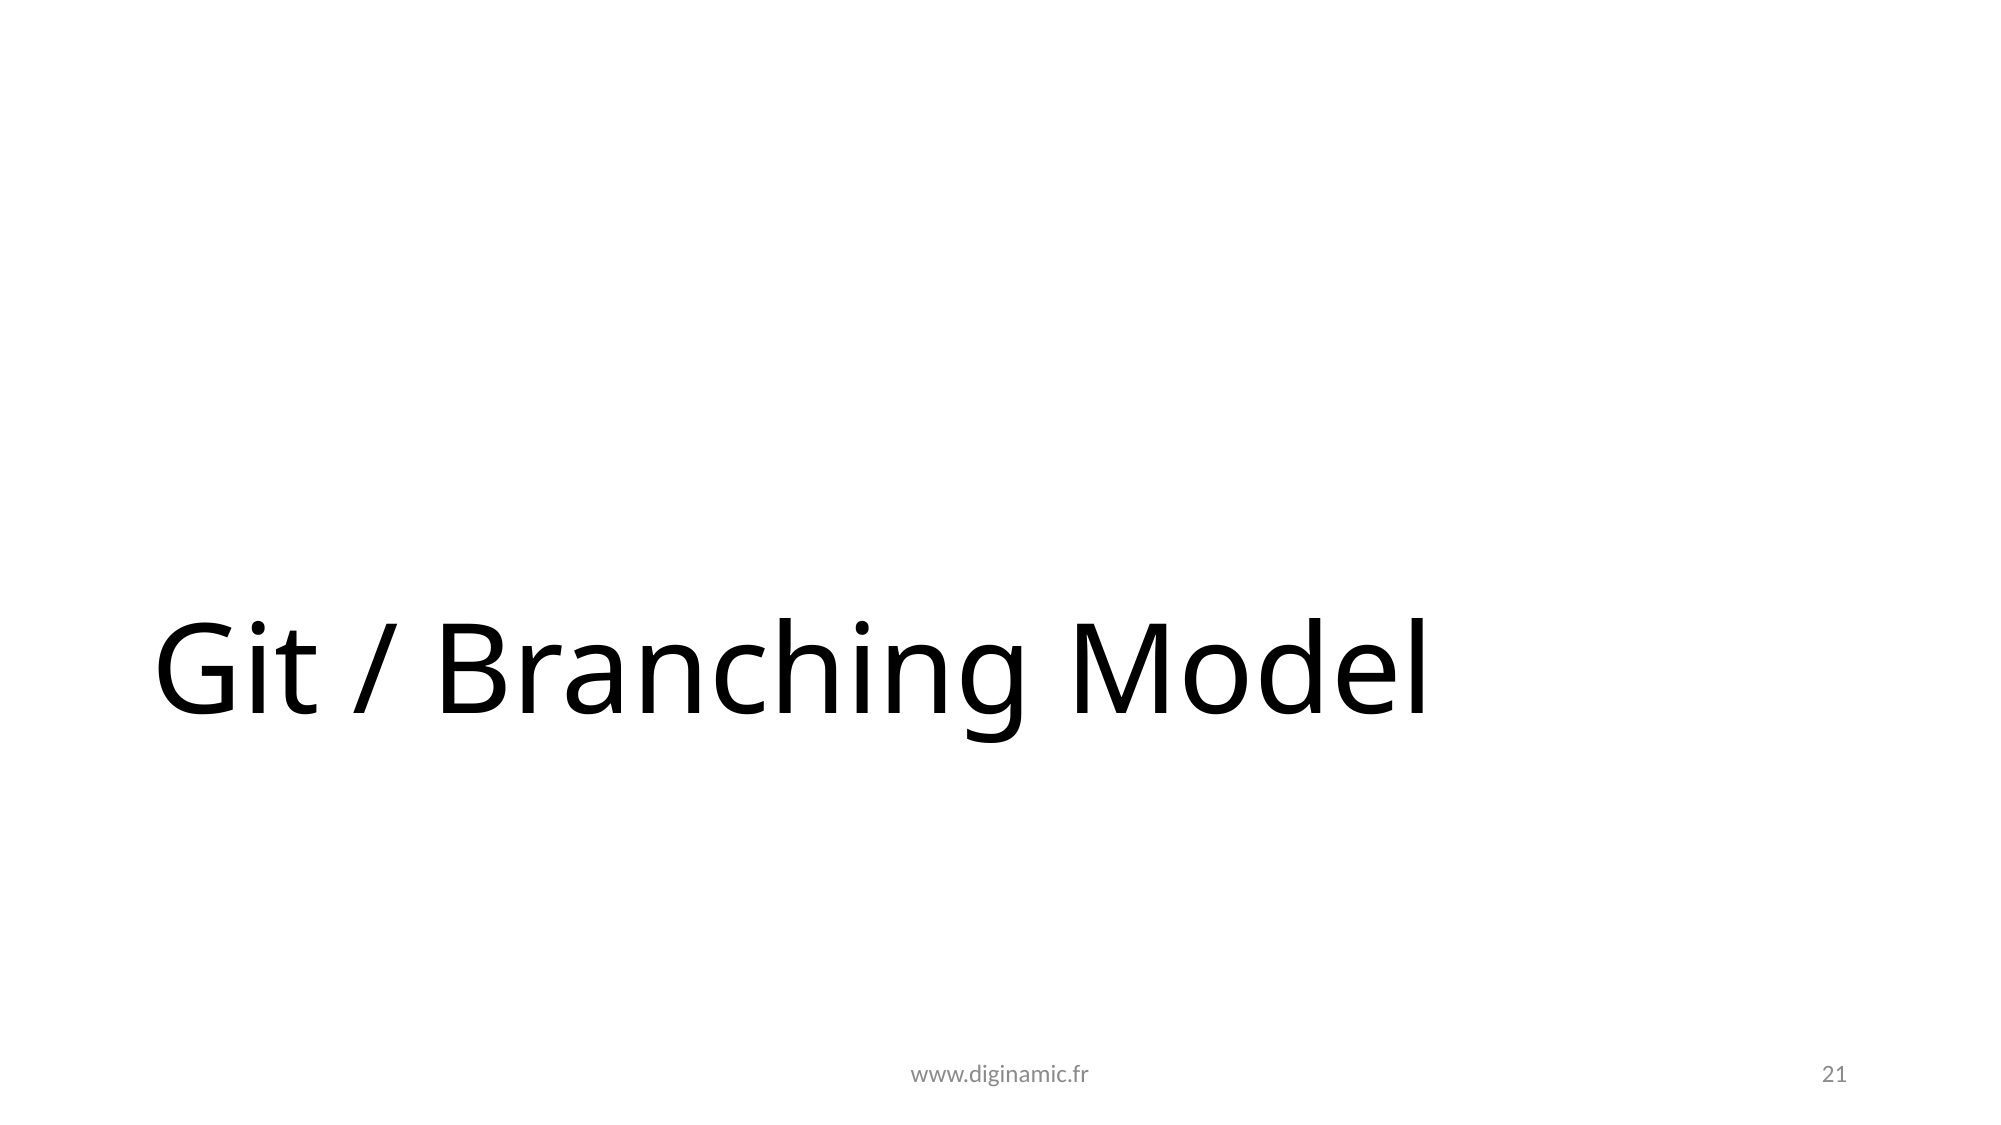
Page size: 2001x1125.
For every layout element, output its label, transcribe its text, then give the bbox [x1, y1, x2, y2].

slide_number 21 [1412, 1042, 1863, 1103]
footer www.diginamic.fr [662, 1042, 1338, 1103]
title Git / Branching Model [136, 280, 1862, 749]
